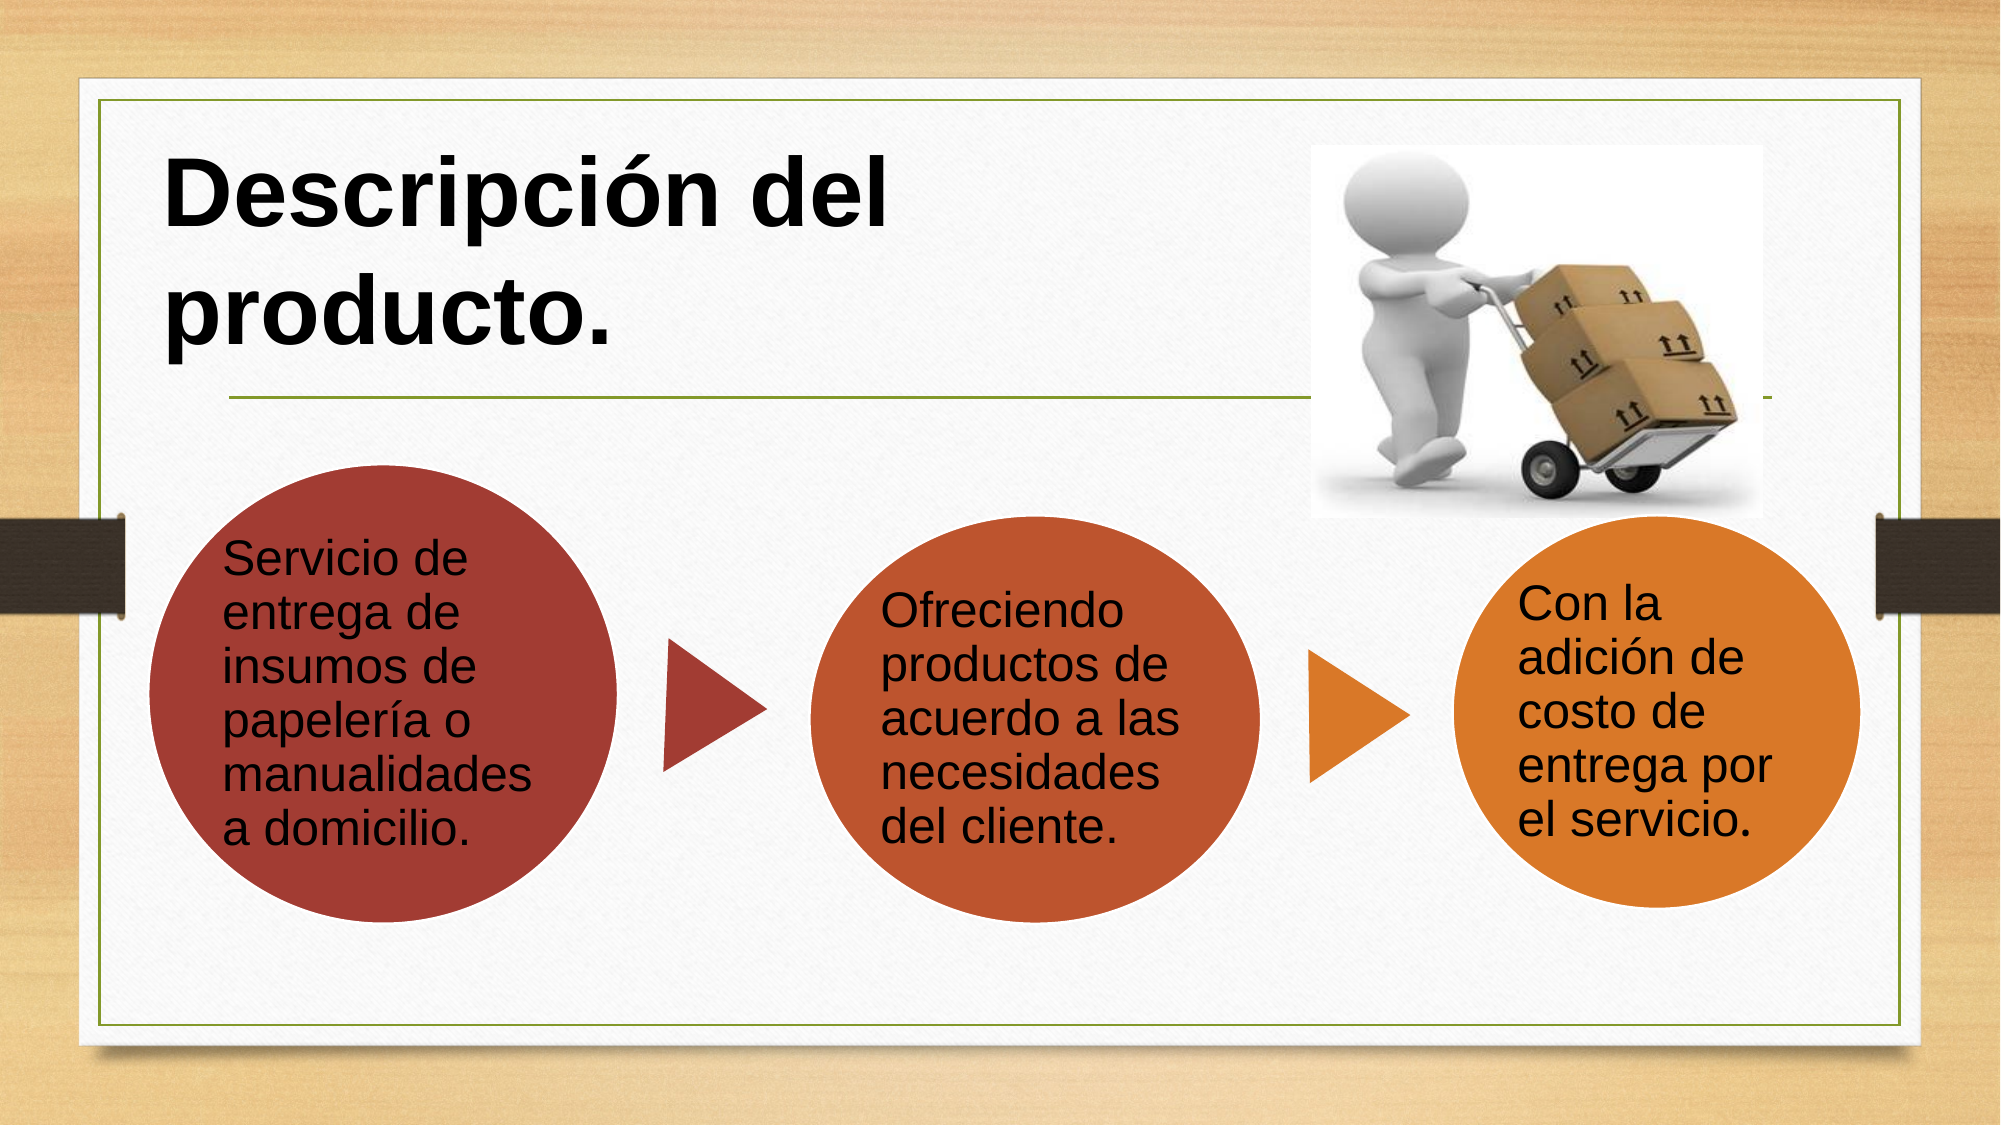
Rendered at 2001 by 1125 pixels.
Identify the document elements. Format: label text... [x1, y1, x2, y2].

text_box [147, 331, 1863, 1057]
picture [0, 0, 2001, 1125]
list Descripción del producto. [147, 121, 1137, 331]
